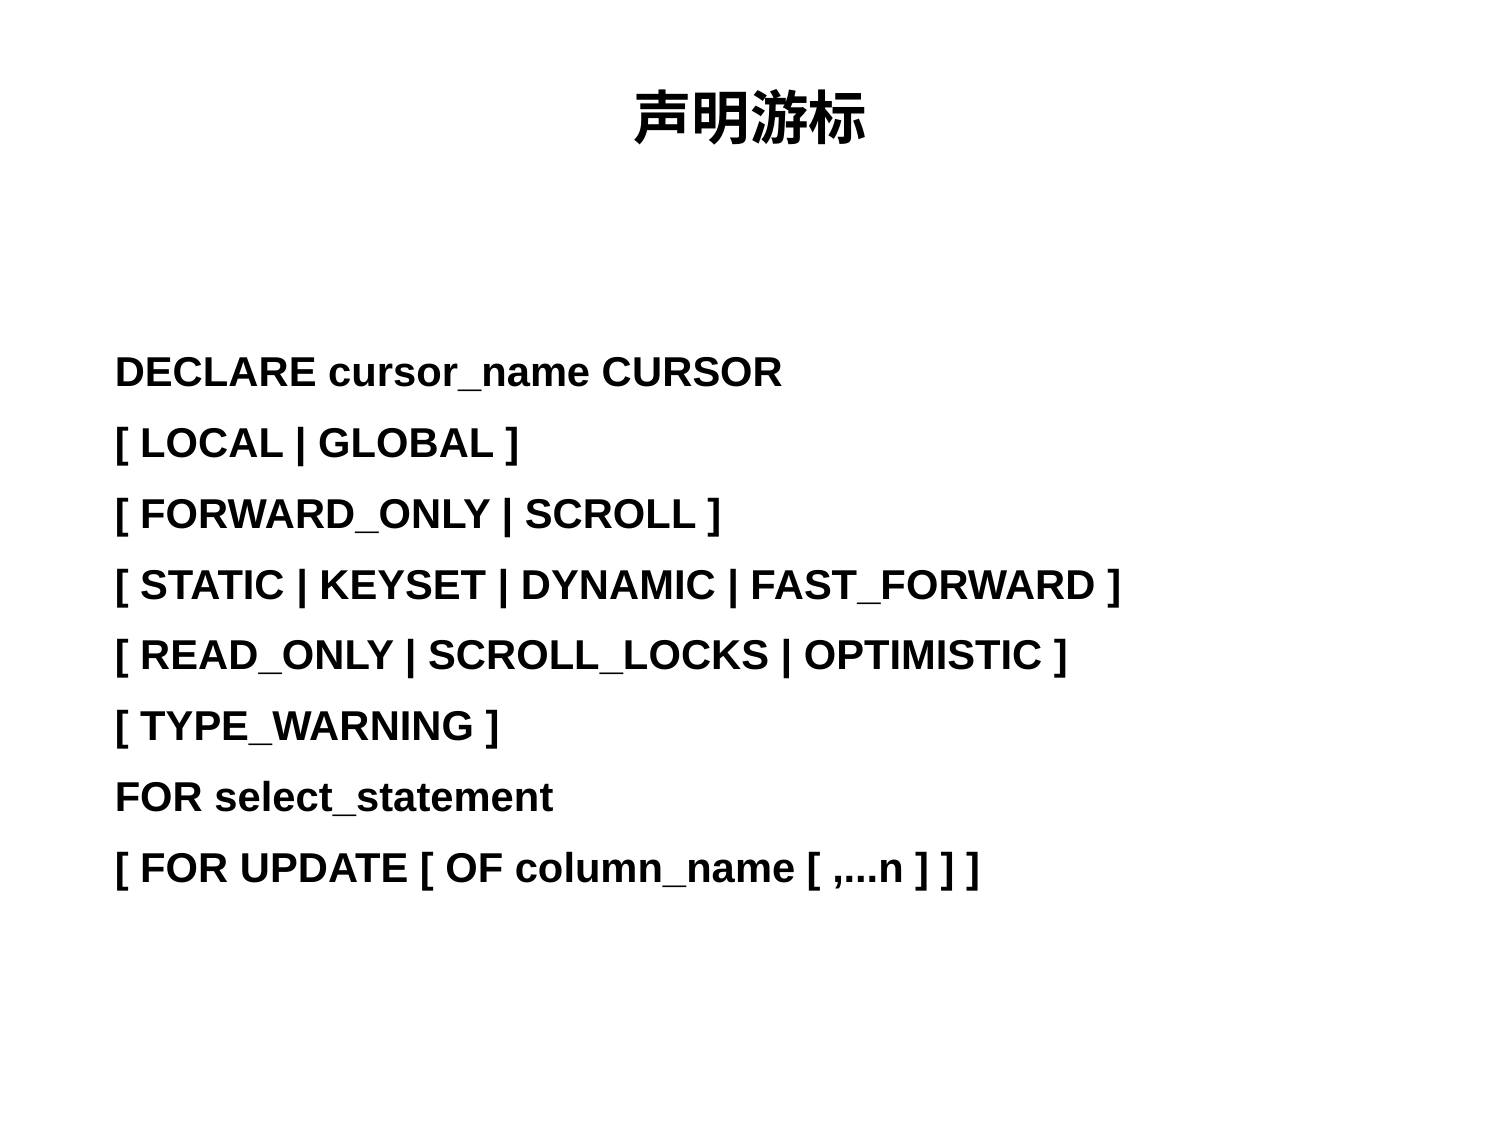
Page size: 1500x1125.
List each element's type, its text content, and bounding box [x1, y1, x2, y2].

text_box DECLARE cursor_name CURSOR [ LOCAL | GLOBAL ] [ FORWARD_ONLY | SCROLL ] [ STATIC | KEYSET | DYNAMIC | FAST_FORWARD ] [ READ_ONLY | SCROLL_LOCKS | OPTIMISTIC ] [ TYPE_WARNING ] FOR select_statement [ FOR UPDATE [ OF column_name [ ,...n ] ] ] [99, 337, 1275, 970]
title 声明游标 [75, 45, 1425, 188]
